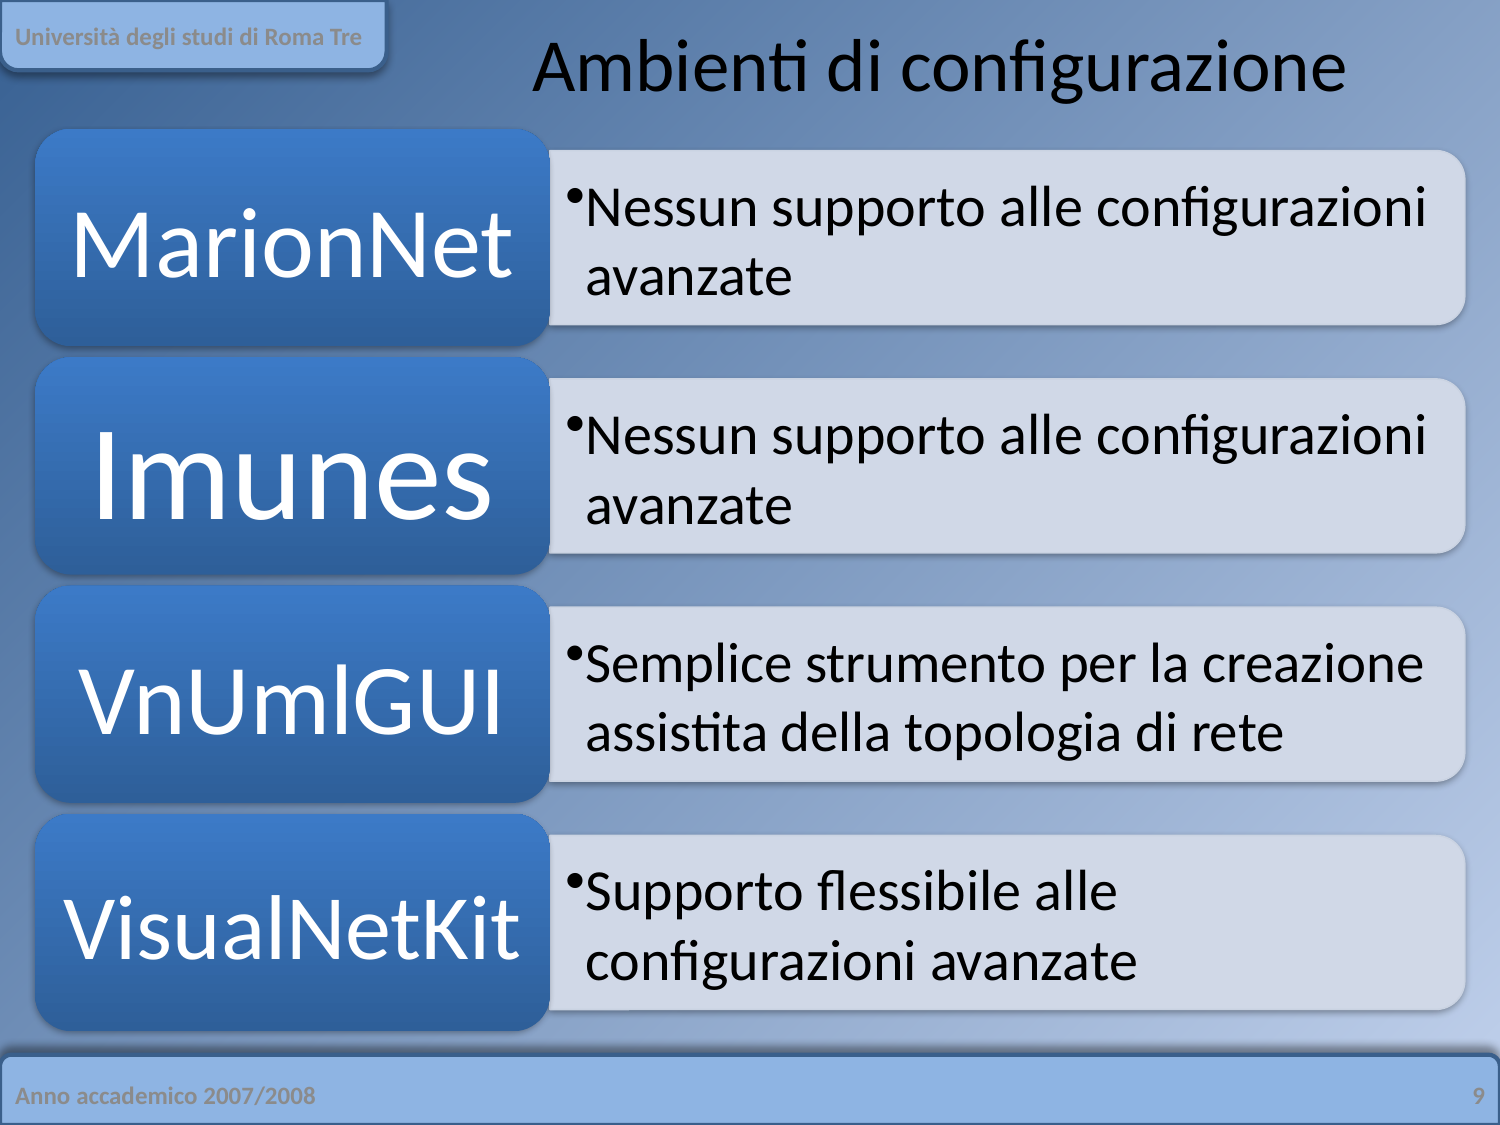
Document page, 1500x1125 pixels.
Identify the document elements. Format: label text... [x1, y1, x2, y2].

footer Università degli studi di Roma Tre [0, 0, 380, 71]
slide_number 9 [1149, 1065, 1500, 1125]
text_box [34, 128, 1466, 1032]
slide_number Anno accademico 2007/2008 [0, 1065, 350, 1125]
title Ambienti di configurazione [380, 0, 1500, 122]
